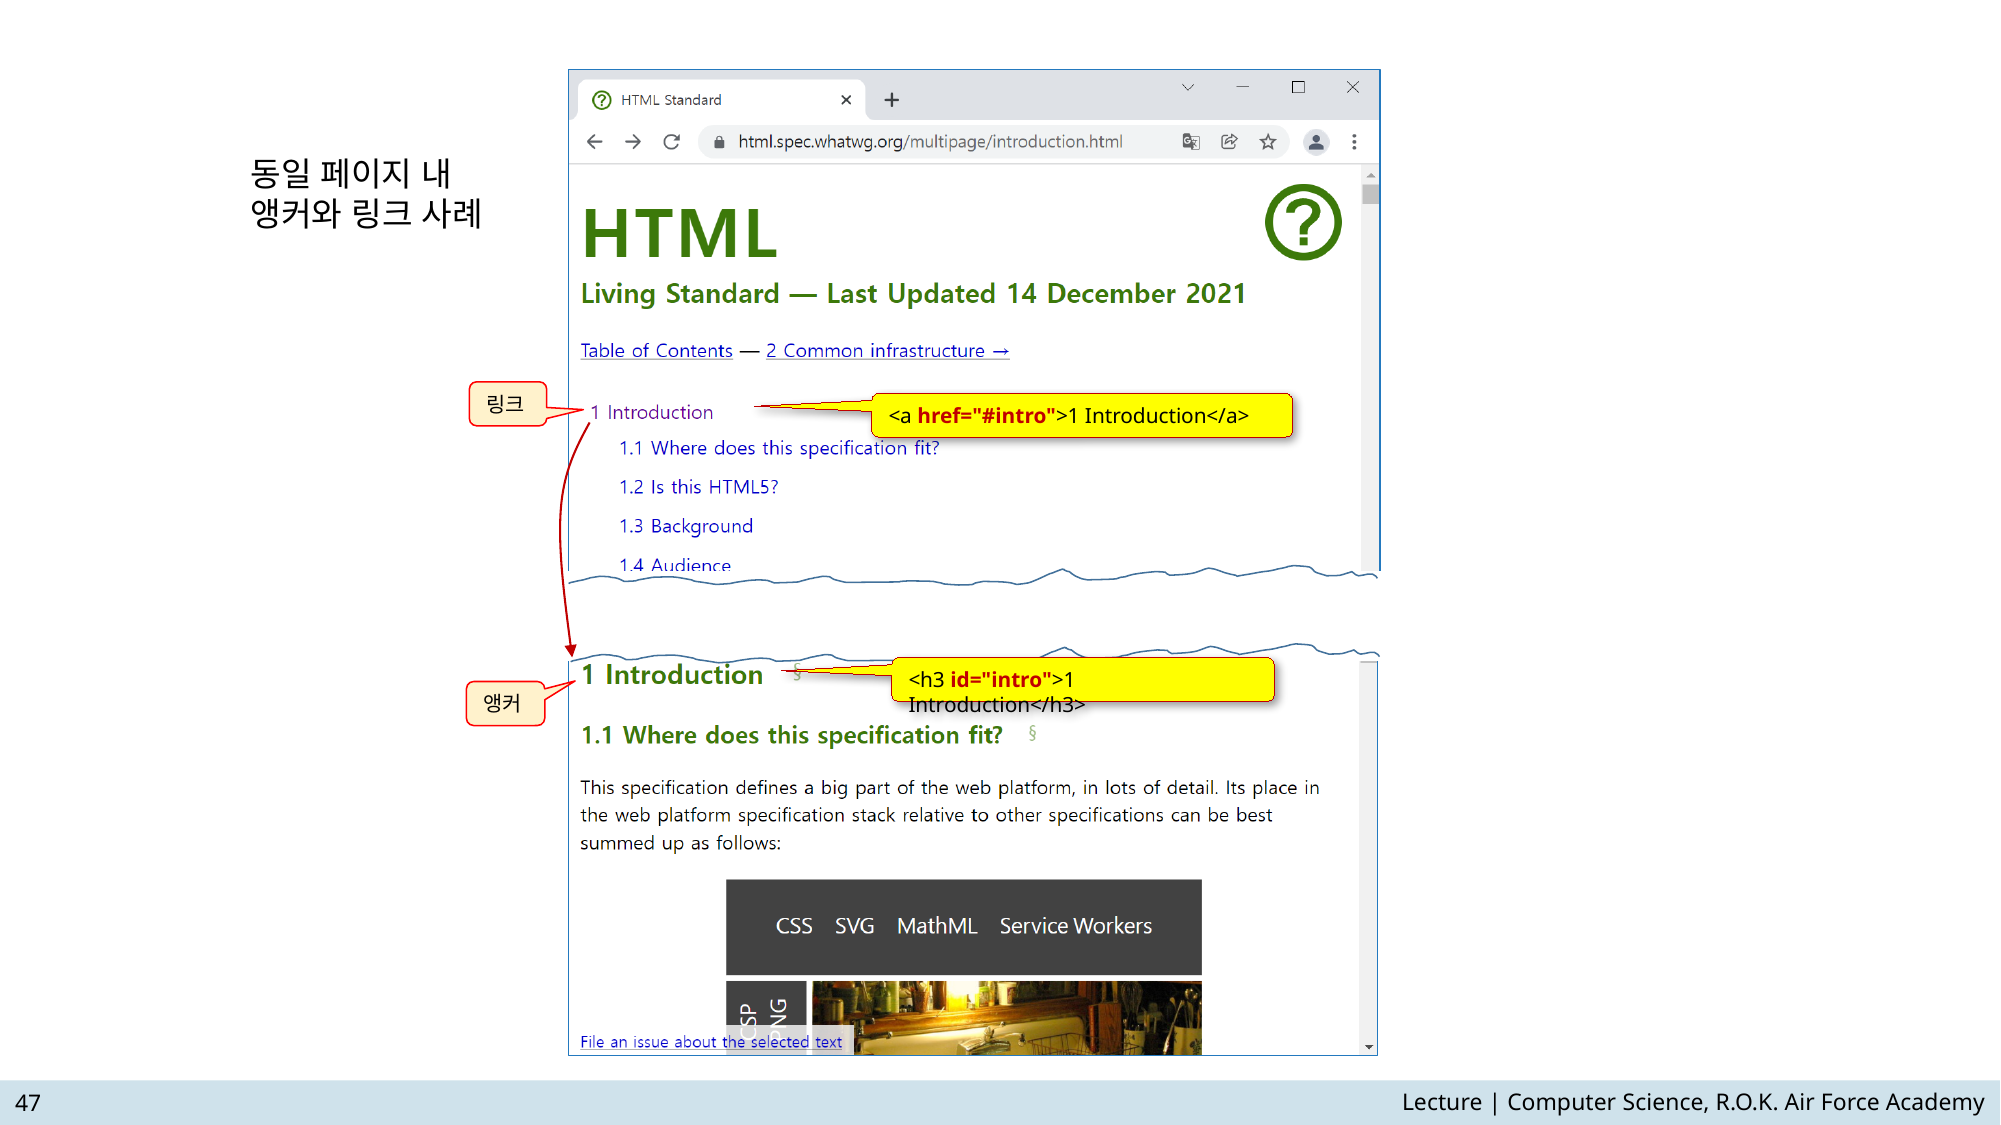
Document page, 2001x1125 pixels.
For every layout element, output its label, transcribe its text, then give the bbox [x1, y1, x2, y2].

slide_number 47 [0, 1086, 114, 1123]
text_box 동일 페이지 내 앵커와 링크 사례 [236, 145, 466, 258]
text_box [466, 69, 1406, 1056]
